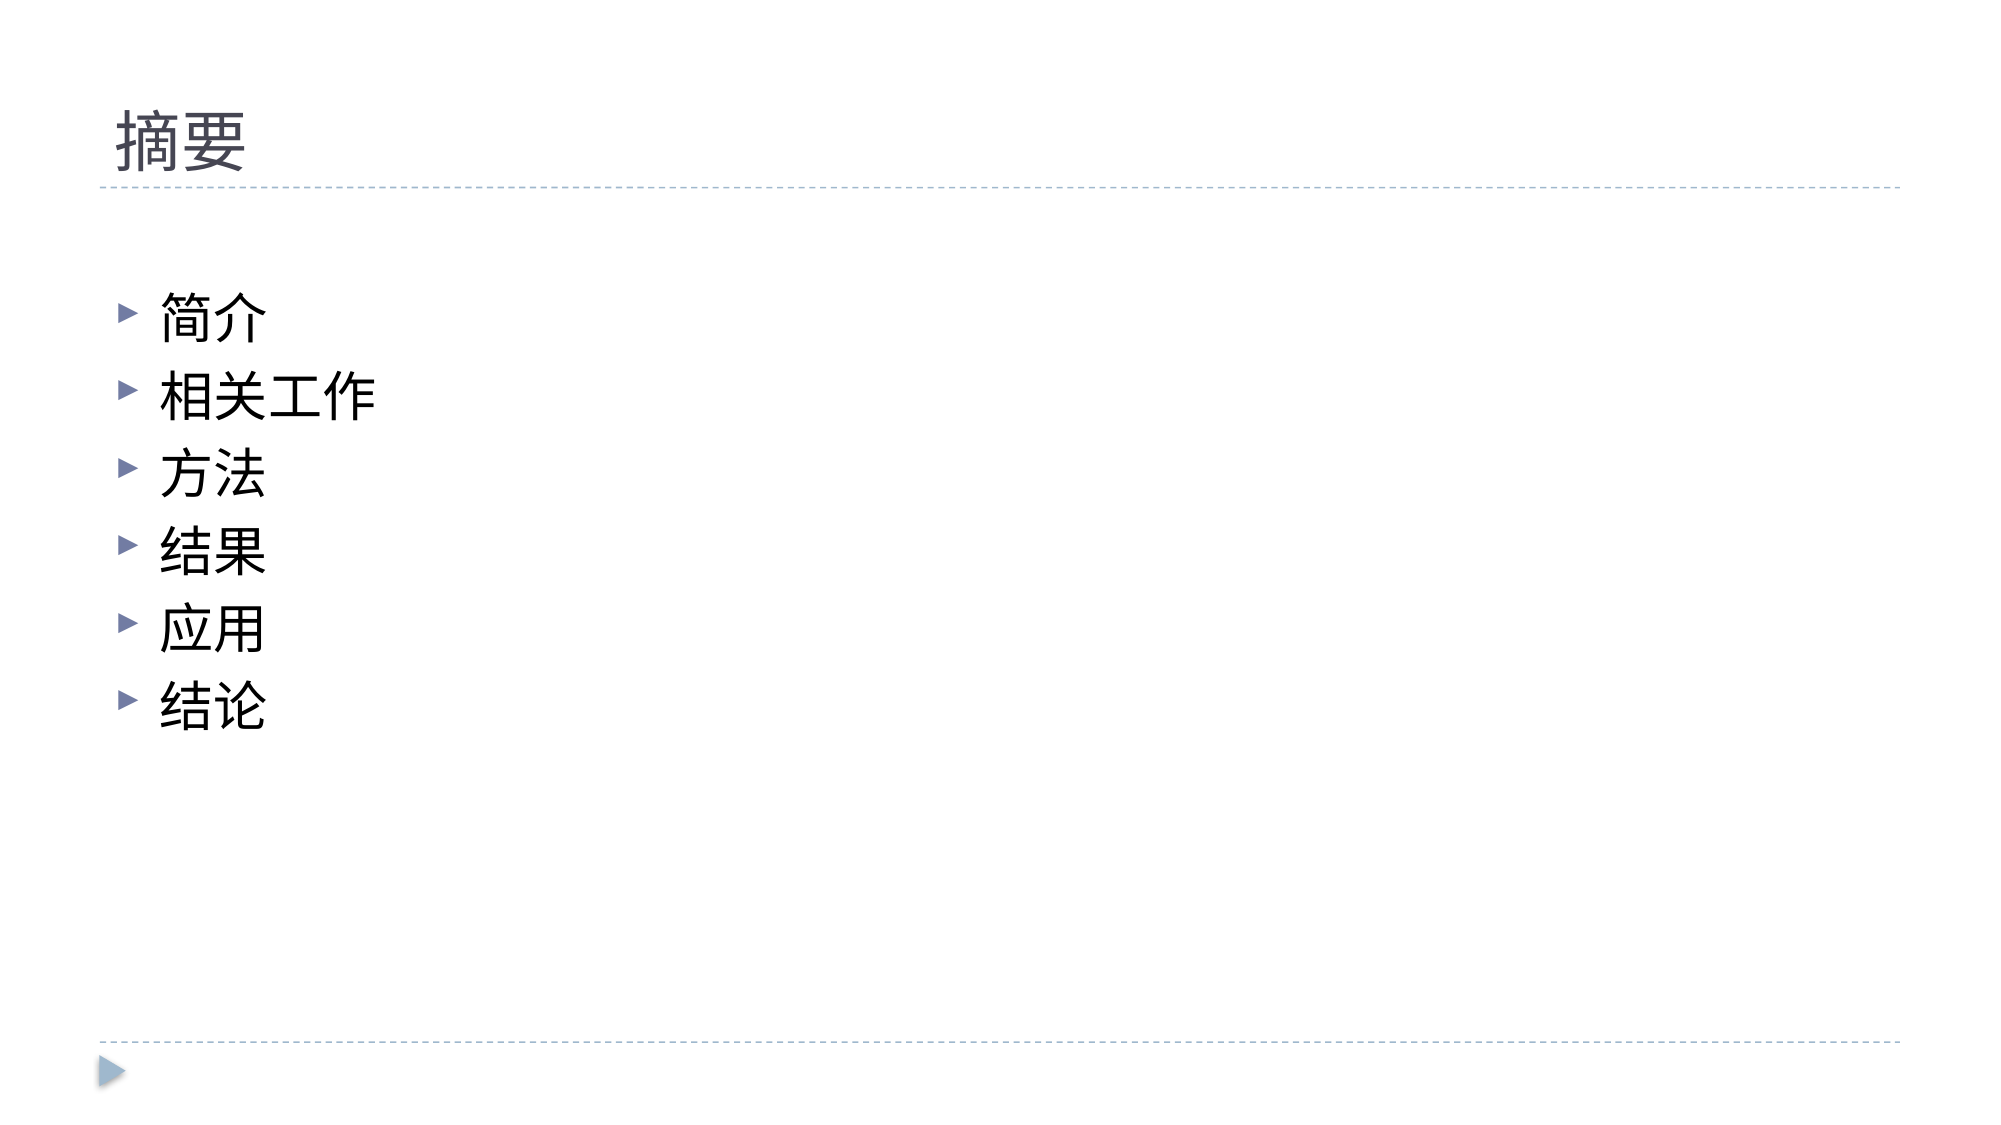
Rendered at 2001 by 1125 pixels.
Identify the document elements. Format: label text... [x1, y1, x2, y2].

title 摘要 [99, 24, 1900, 188]
list 简介 相关工作 方法 结果 应用 结论 [99, 200, 1900, 1010]
